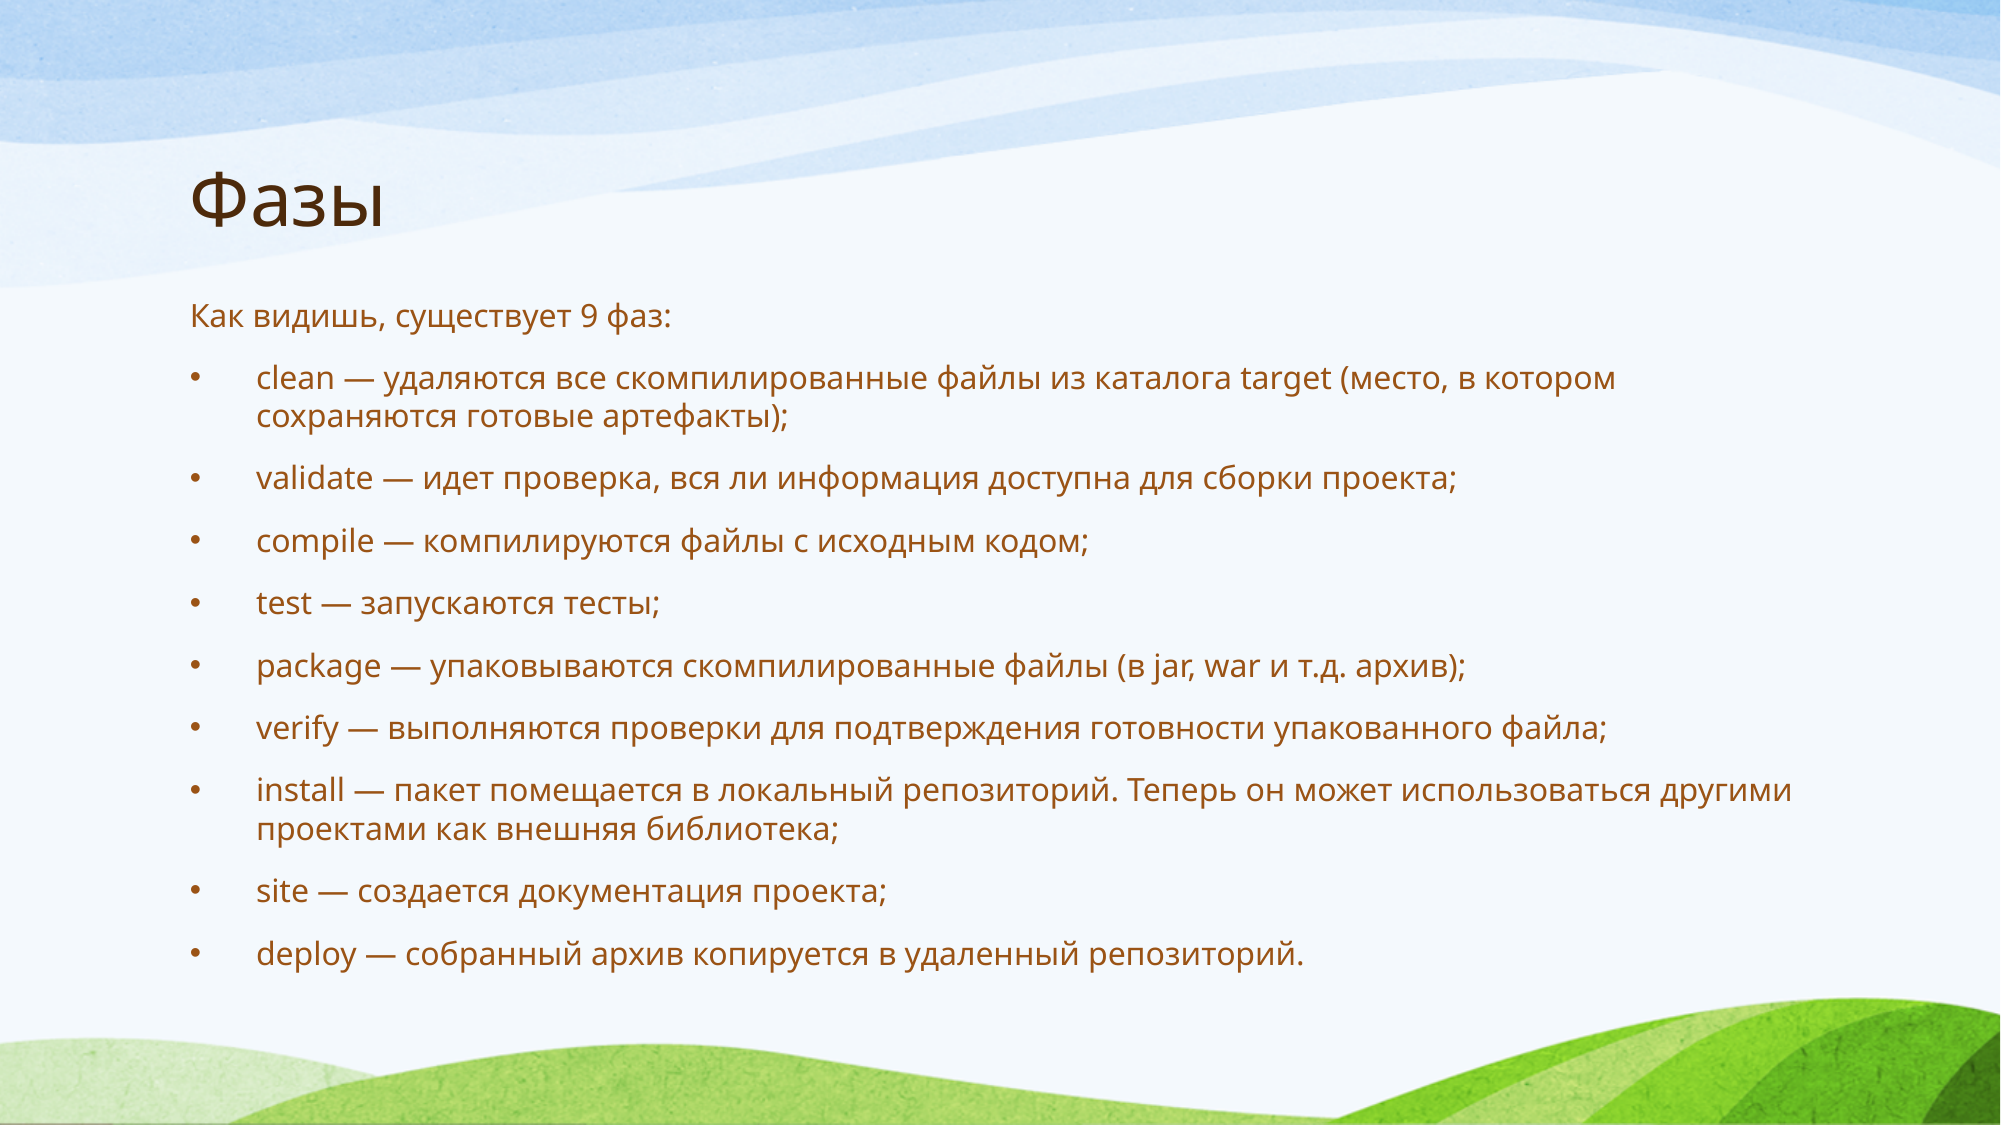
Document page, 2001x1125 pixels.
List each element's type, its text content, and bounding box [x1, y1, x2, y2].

title Фазы [174, 50, 1825, 250]
list Как видишь, существует 9 фаз: clean — удаляются все скомпилированные файлы из каталога target (место, в котором сохраняются готовые артефакты); validate — идет проверка, вся ли информация доступна для сборки проекта; compile — компилируются файлы с исходным кодом; test — запускаются тесты; package — упаковываются скомпилированные файлы (в jar, war и т.д. архив); verify — выполняются проверки для подтверждения готовности упакованного файла; install — пакет помещается в локальный репозиторий. Теперь он может использоваться другими проектами как внешняя библиотека; site — создается документация проекта; deploy — собранный архив копируется в удаленный репозиторий. [174, 287, 1825, 982]
picture [0, 0, 2001, 1125]
